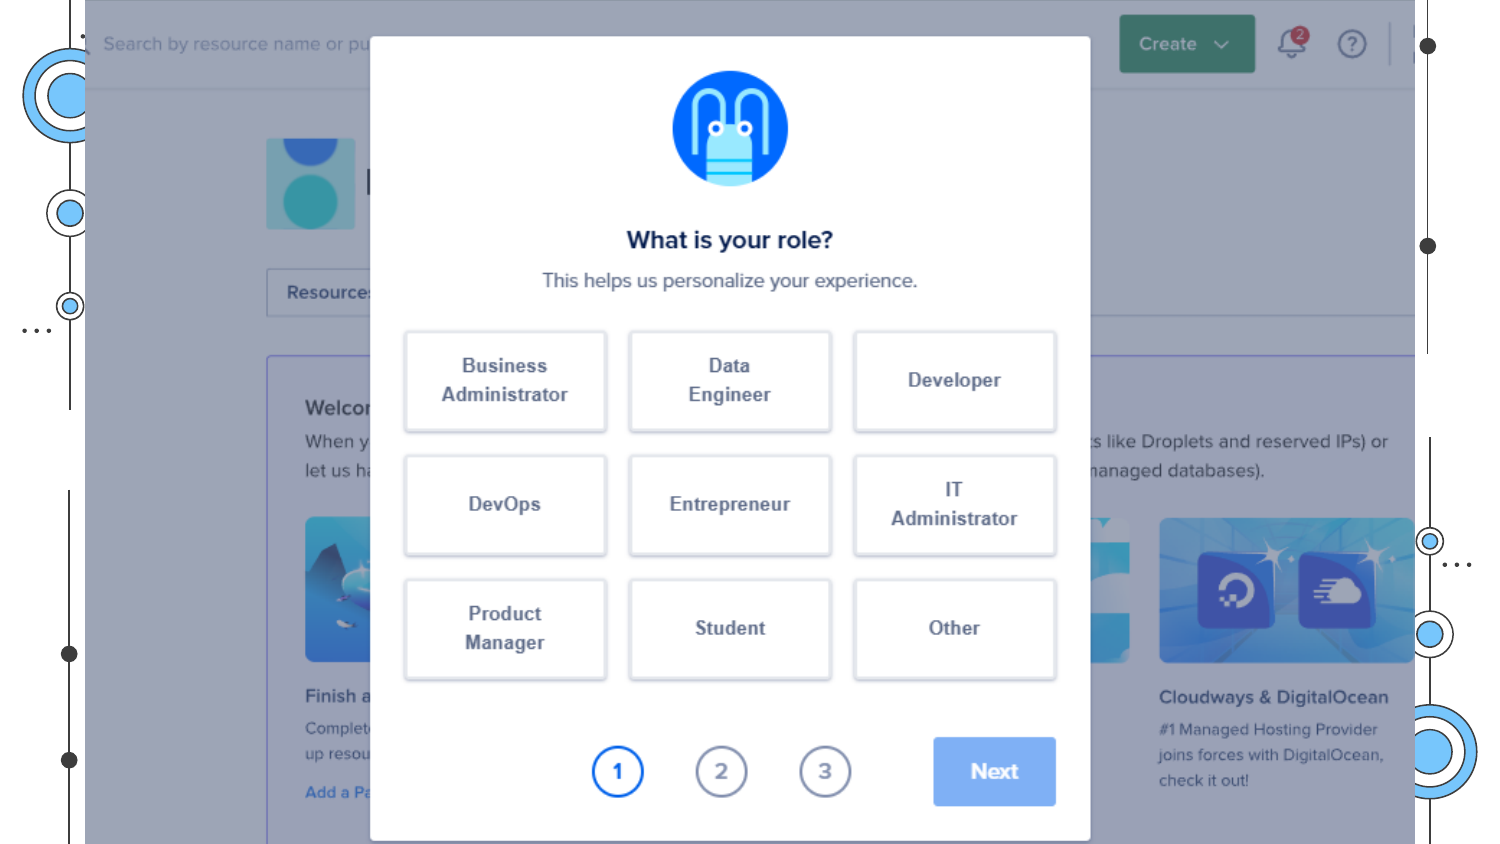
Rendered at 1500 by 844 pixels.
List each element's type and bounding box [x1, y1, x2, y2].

picture [85, 0, 1415, 844]
